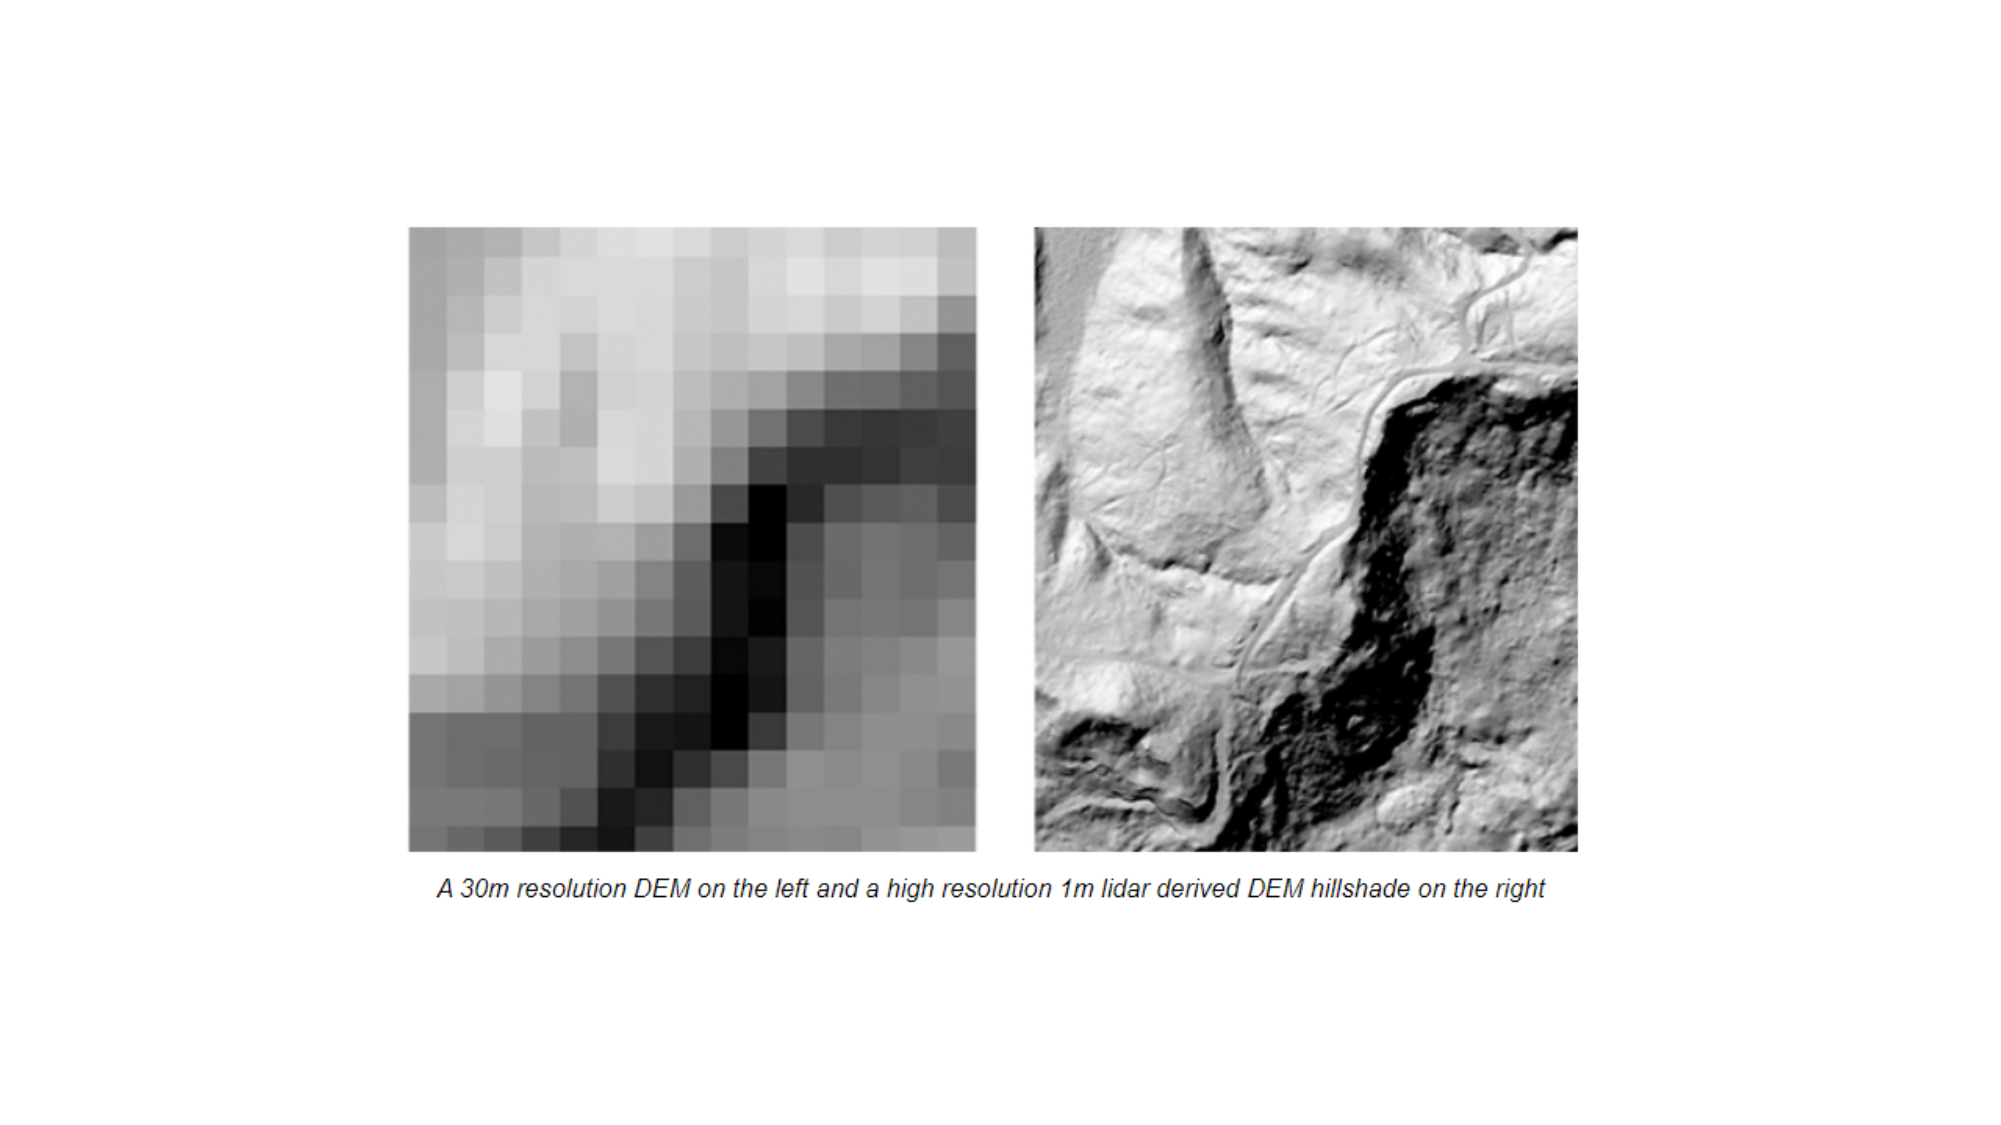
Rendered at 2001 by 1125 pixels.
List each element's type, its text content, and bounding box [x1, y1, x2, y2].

picture [402, 218, 1586, 907]
text_box gsp.humboldt.edu/OLM/Courses/GSP_216_Online/lesson7-1/applications.html [0, 867, 2000, 1125]
